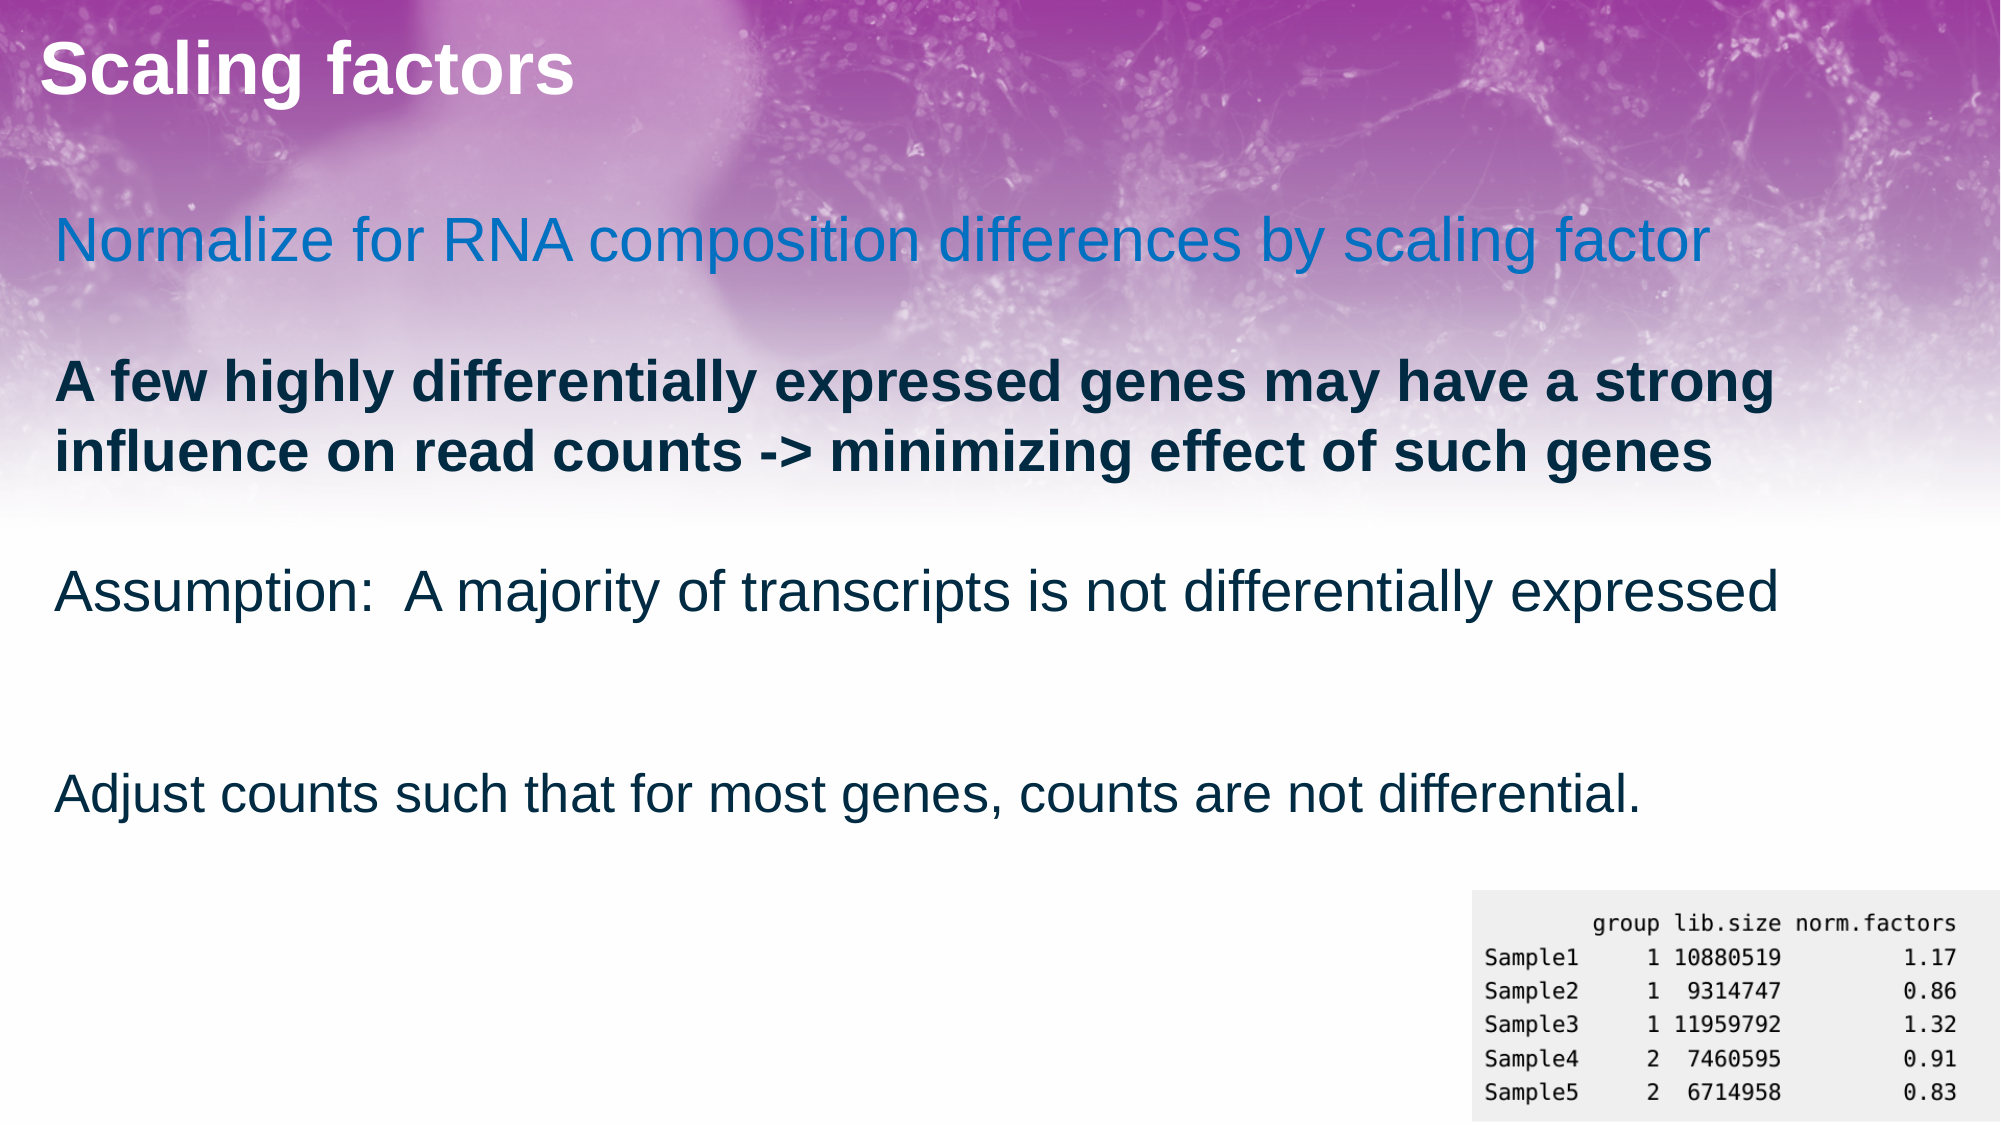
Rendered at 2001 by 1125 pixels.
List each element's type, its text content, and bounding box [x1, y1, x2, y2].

text_box Normalize for RNA composition differences by scaling factor A few highly differentially expressed genes may have a strong influence on read counts -> minimizing effect of such genes Assumption: A majority of transcripts is not differentially expressed Adjust counts such that for most genes, counts are not differential. [39, 191, 1903, 901]
text_box Scaling factors [39, 29, 2000, 192]
picture [0, 0, 2001, 1125]
